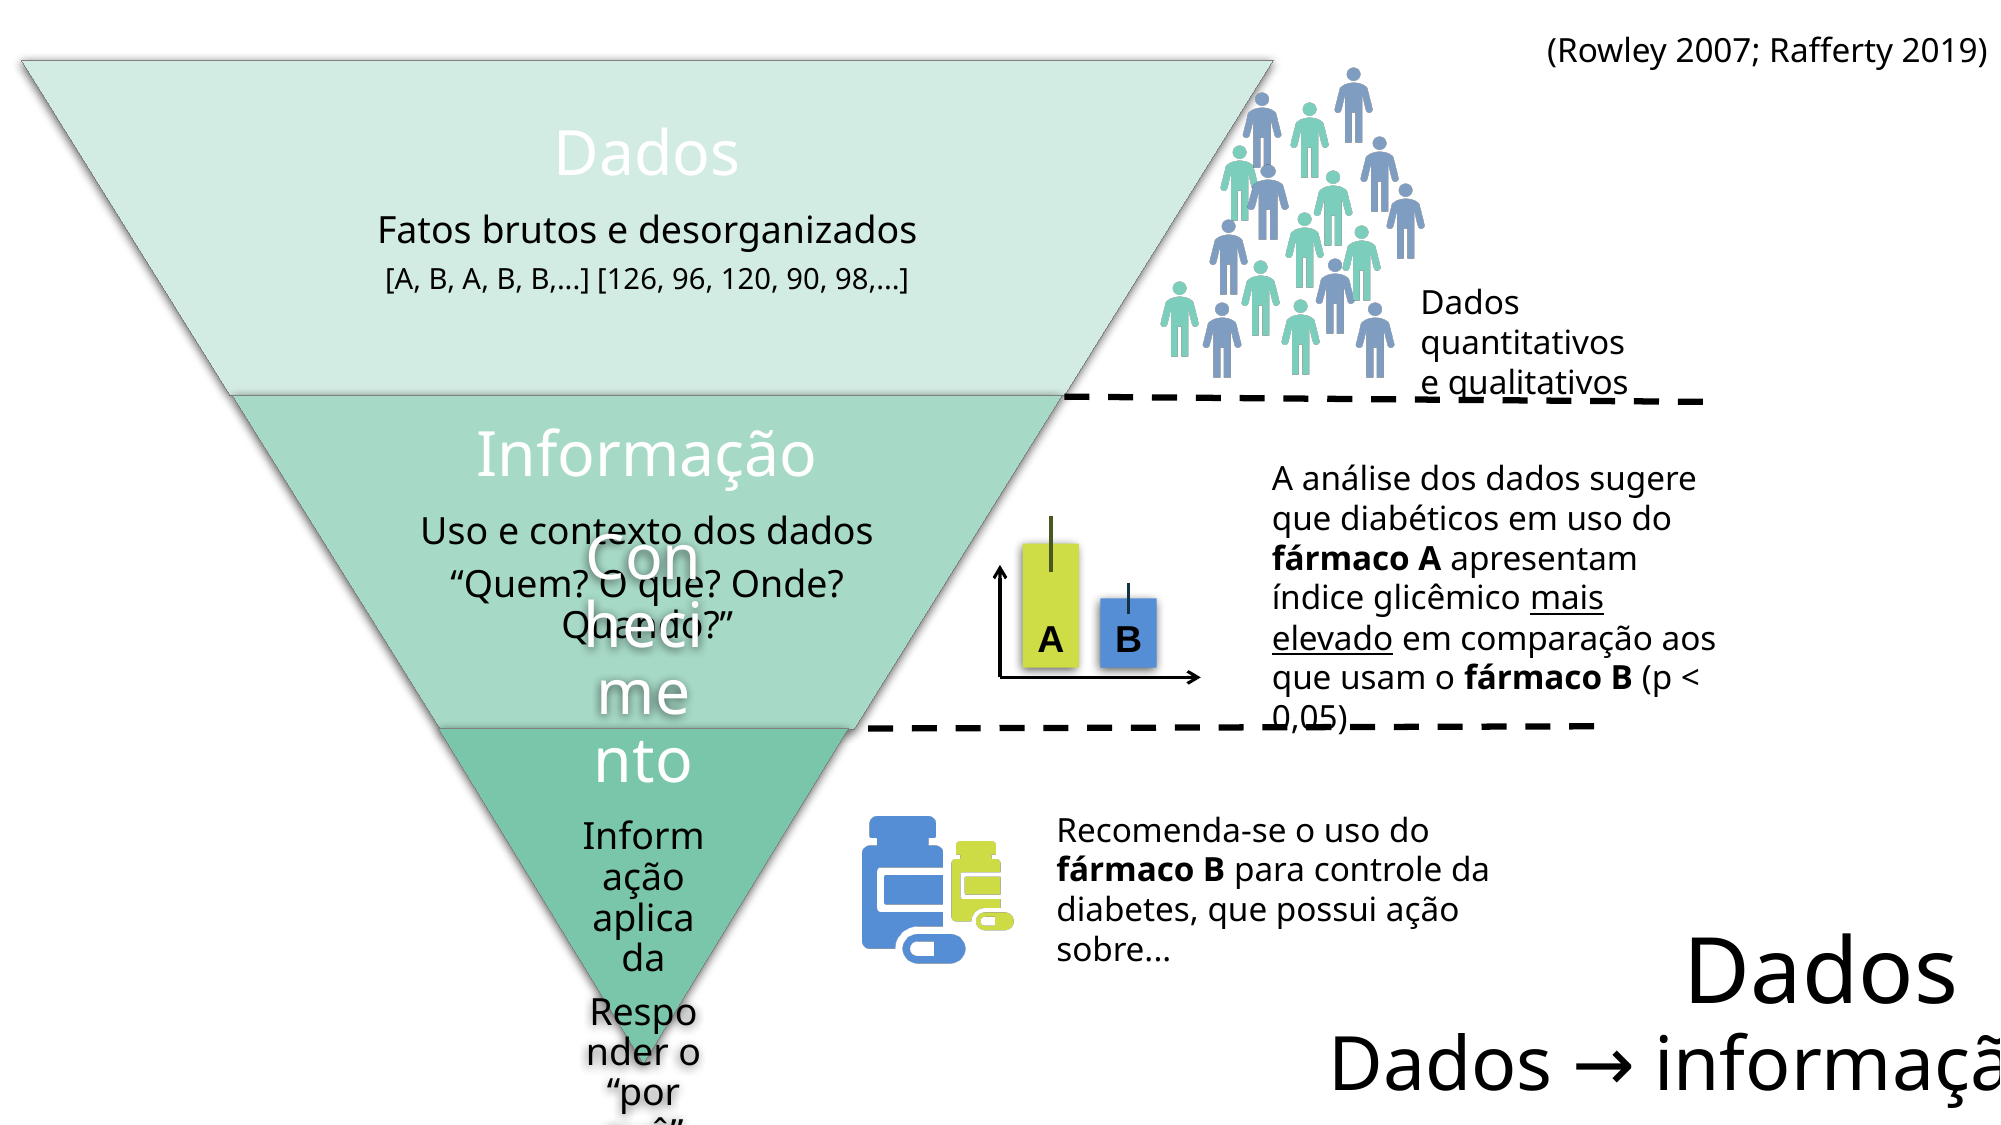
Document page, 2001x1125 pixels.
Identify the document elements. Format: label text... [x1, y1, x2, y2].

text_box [21, 59, 1274, 1065]
text_box A análise dos dados sugere que diabéticos em uso do fármaco A apresentam índice glicêmico mais elevado em comparação aos que usam o fármaco B (p < 0,05) [1274, 449, 1749, 744]
picture [824, 801, 1036, 979]
text_box Dados quantitativos e qualitativos [1405, 274, 1663, 396]
text_box Dados → informação [1313, 1008, 2000, 1114]
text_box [1064, 396, 1704, 402]
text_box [999, 515, 1201, 678]
text_box Recomenda-se o uso do fármaco B para controle da diabetes, que possui ação sobre... [1274, 801, 1530, 976]
picture [1138, 65, 1447, 380]
text_box Dados quantitativos e qualitativos [1405, 402, 1663, 409]
text_box (Rowley 2007; Rafferty 2019) [1532, 22, 2000, 77]
text_box Dados [1668, 904, 1974, 1008]
